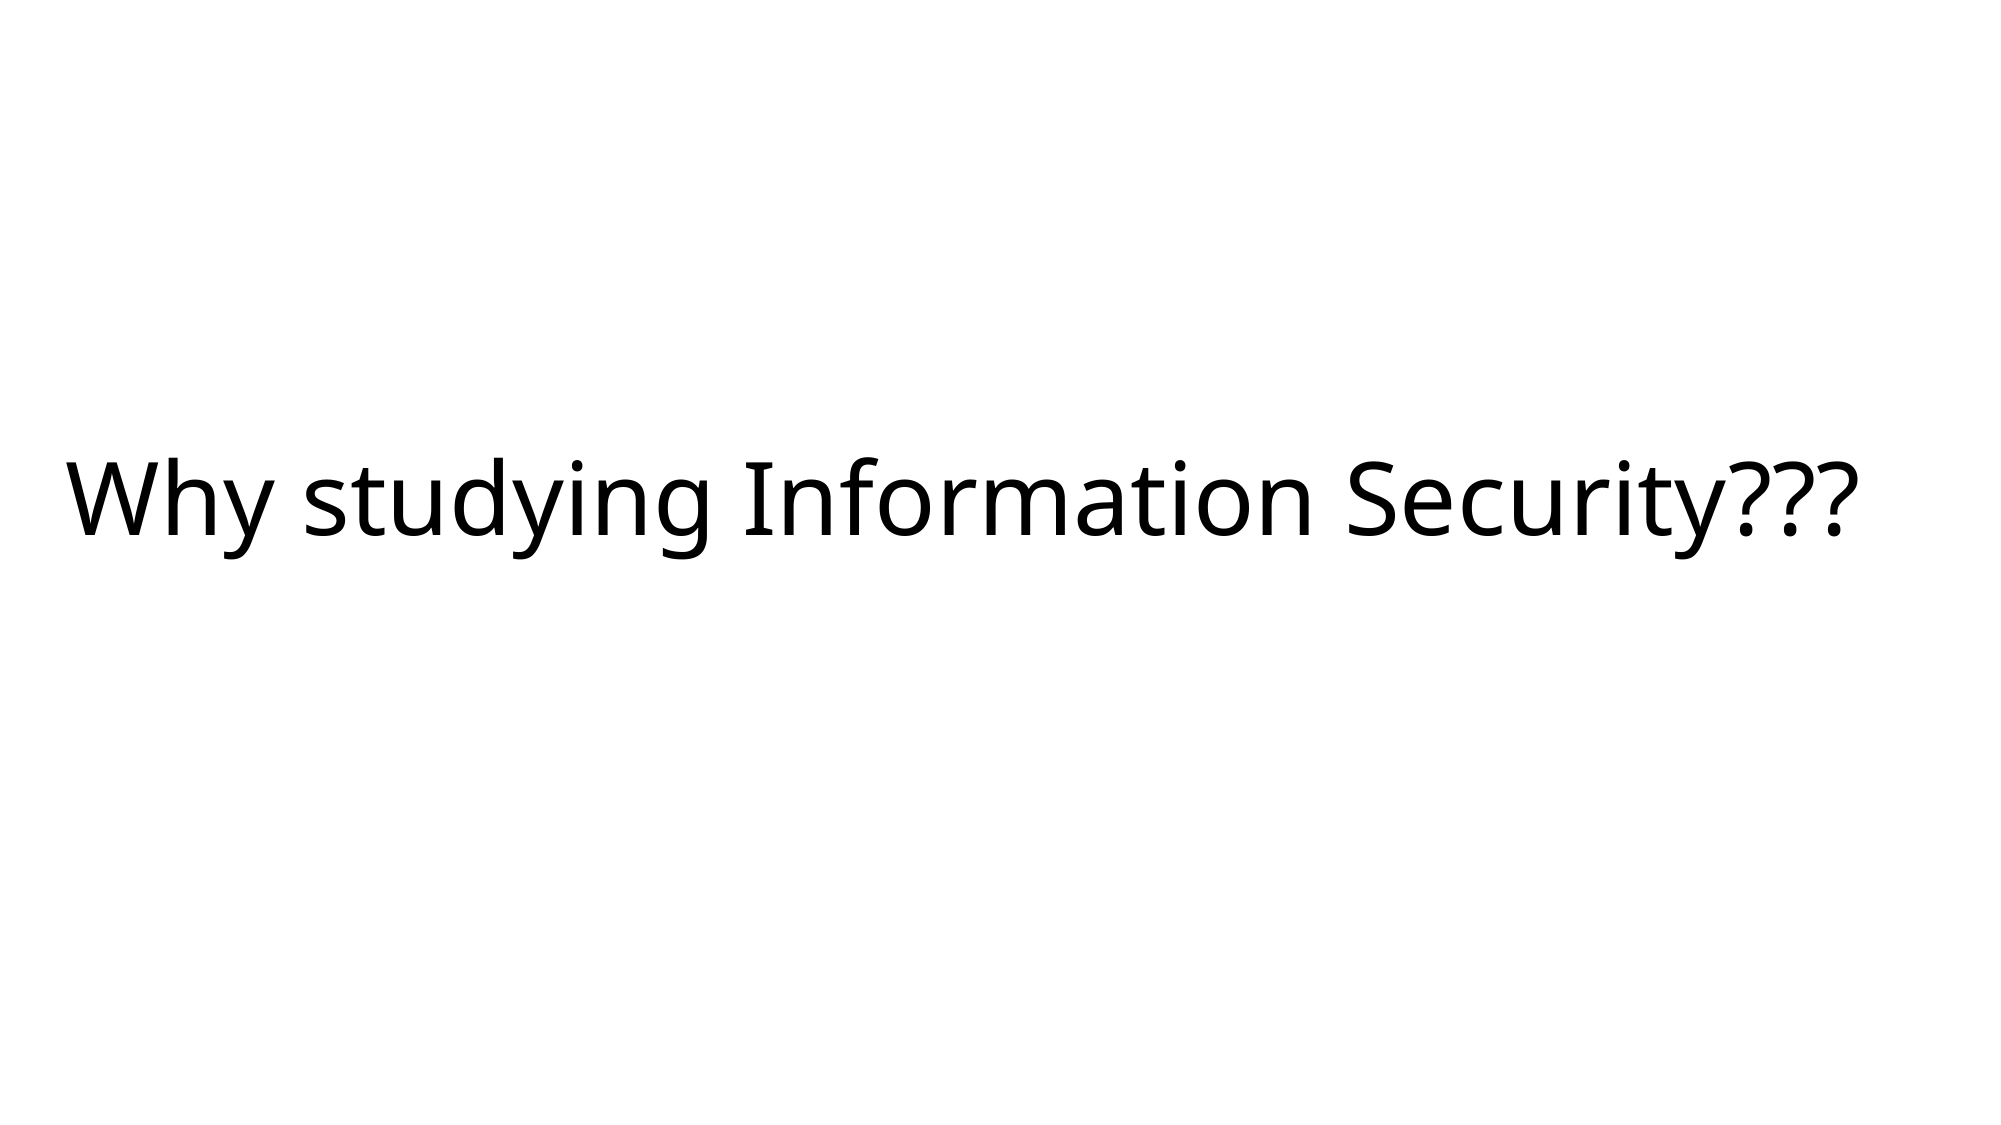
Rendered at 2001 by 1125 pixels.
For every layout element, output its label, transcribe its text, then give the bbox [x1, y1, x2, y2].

title Why studying Information Security??? [50, 394, 1967, 612]
